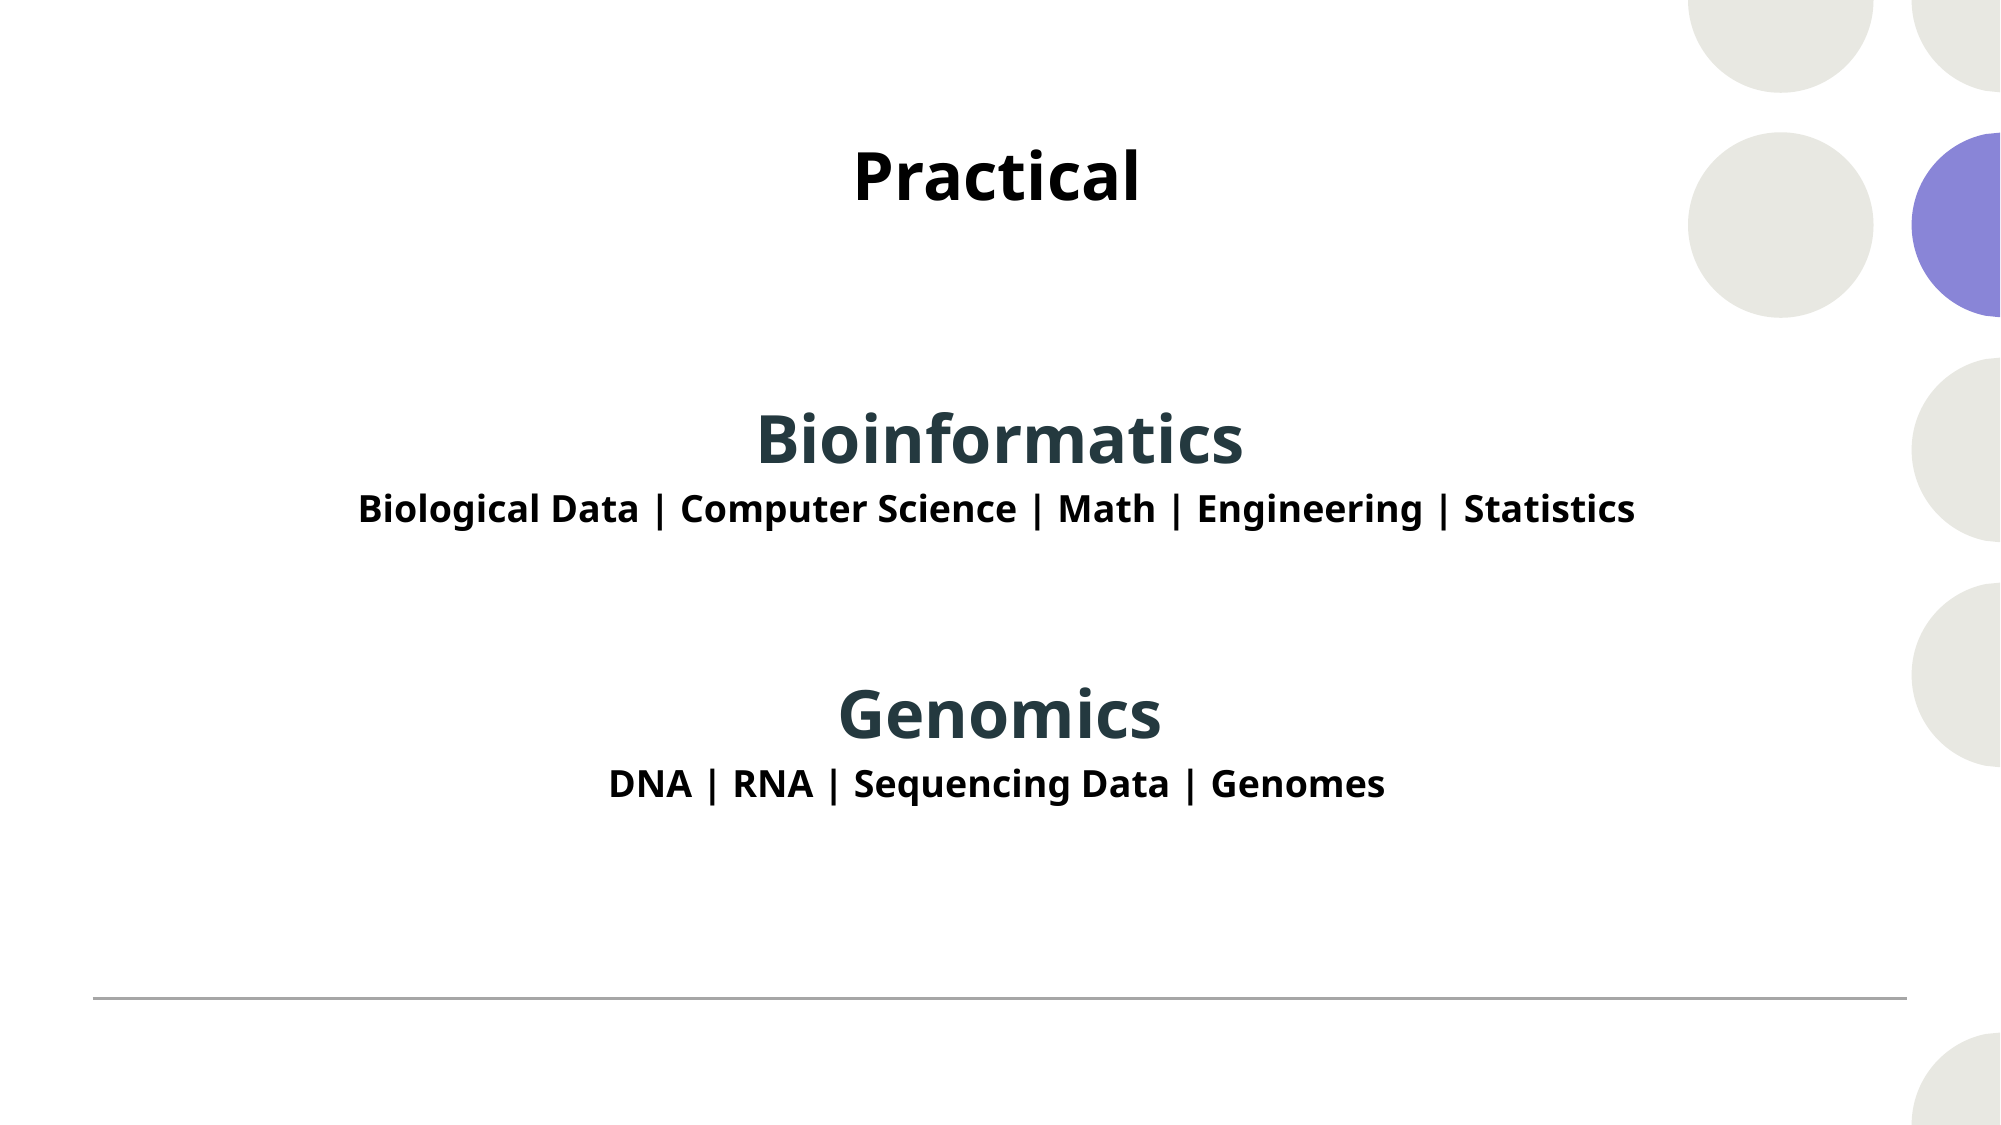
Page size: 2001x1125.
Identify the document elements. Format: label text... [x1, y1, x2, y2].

text_box DNA | RNA | Sequencing Data | Genomes [284, 645, 1710, 921]
text_box Biological Data | Computer Science | Math | Engineering | Statistics [284, 370, 1710, 645]
title Practical [395, 126, 1600, 299]
text_box Bioinformatics [287, 299, 1713, 574]
